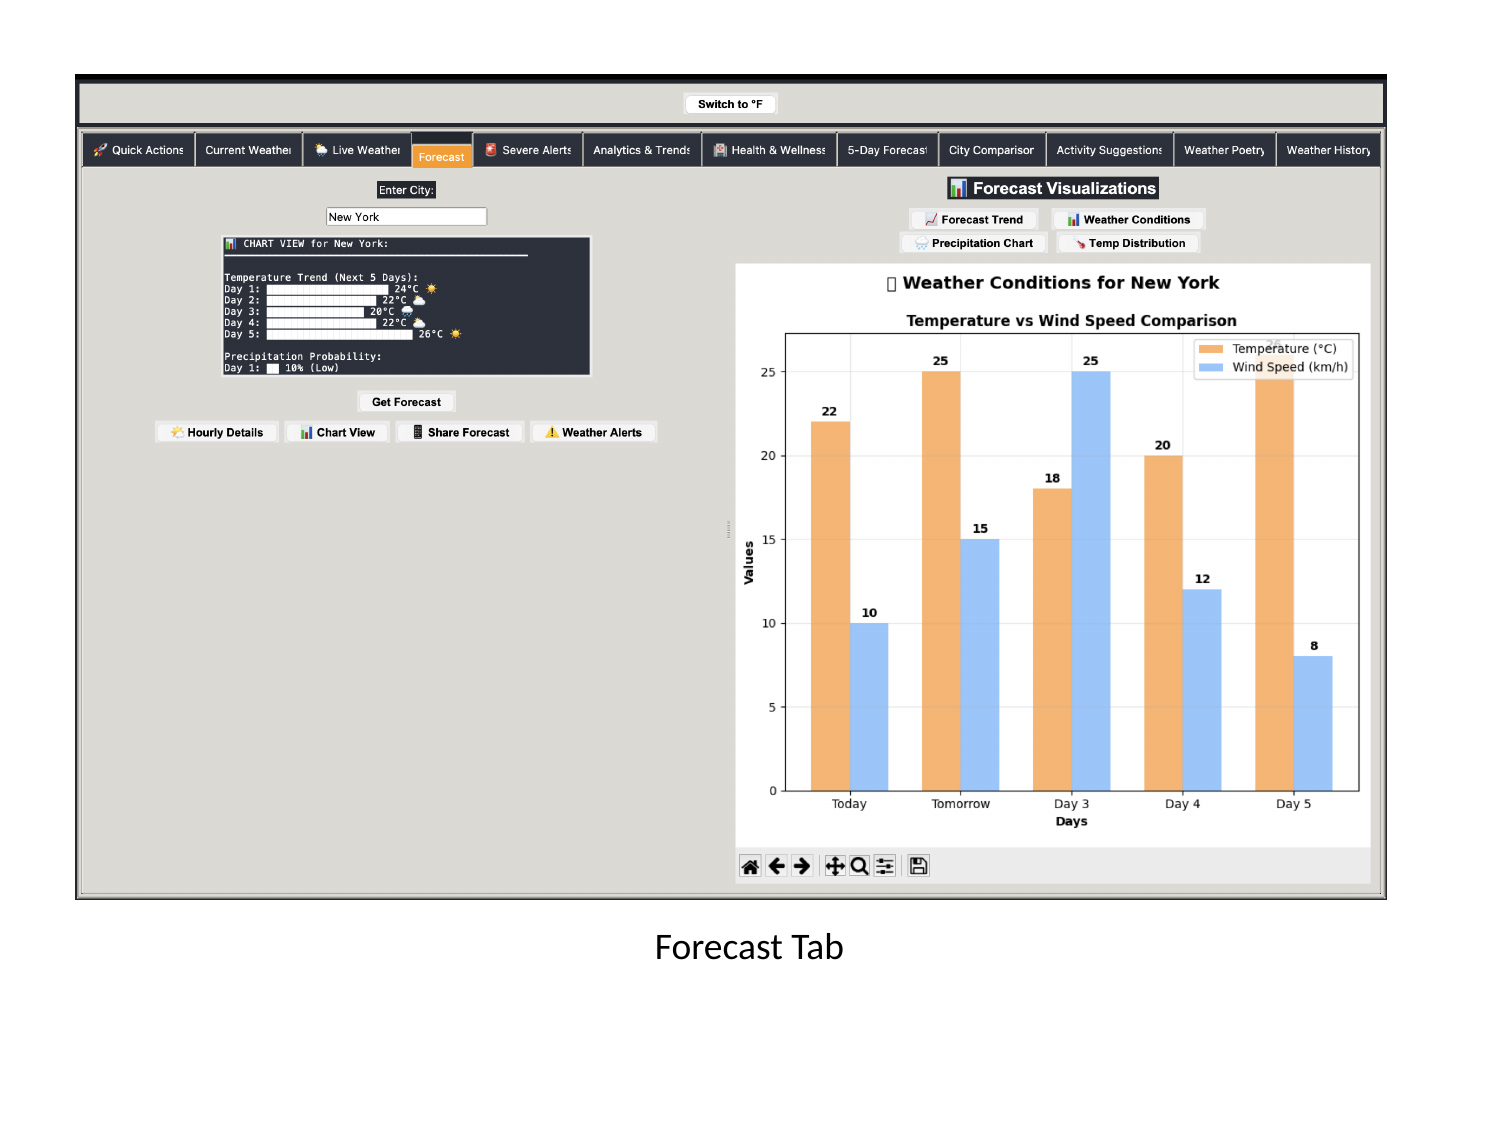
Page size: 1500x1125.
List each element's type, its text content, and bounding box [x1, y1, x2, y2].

text_box Forecast Tab [640, 914, 860, 975]
picture [74, 74, 1387, 901]
